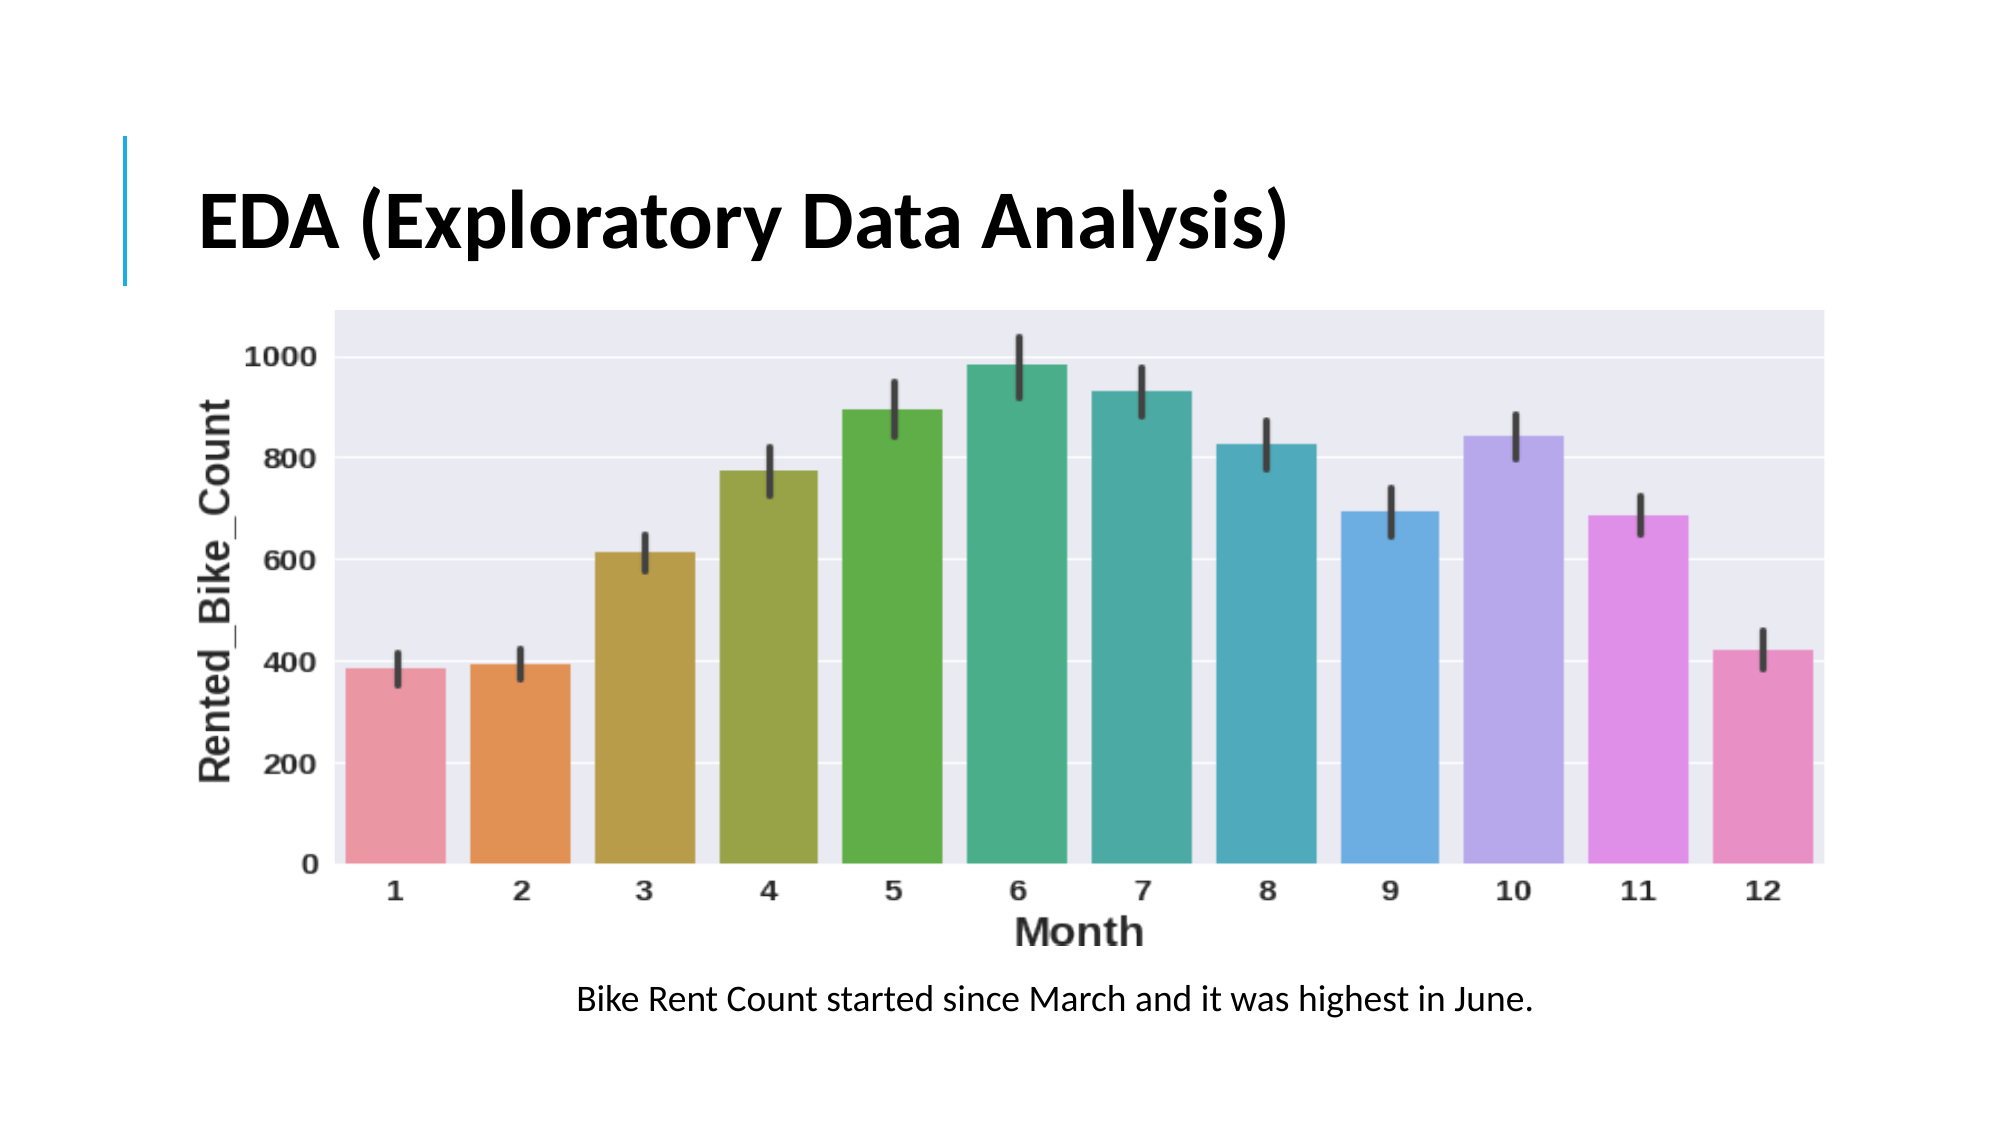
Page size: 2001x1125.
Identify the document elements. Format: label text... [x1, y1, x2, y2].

text_box [197, 310, 1825, 946]
text_box Bike Rent Count started since March and it was highest in June. [561, 966, 1562, 1027]
text_box EDA (Exploratory Data Analysis) [183, 157, 1368, 273]
